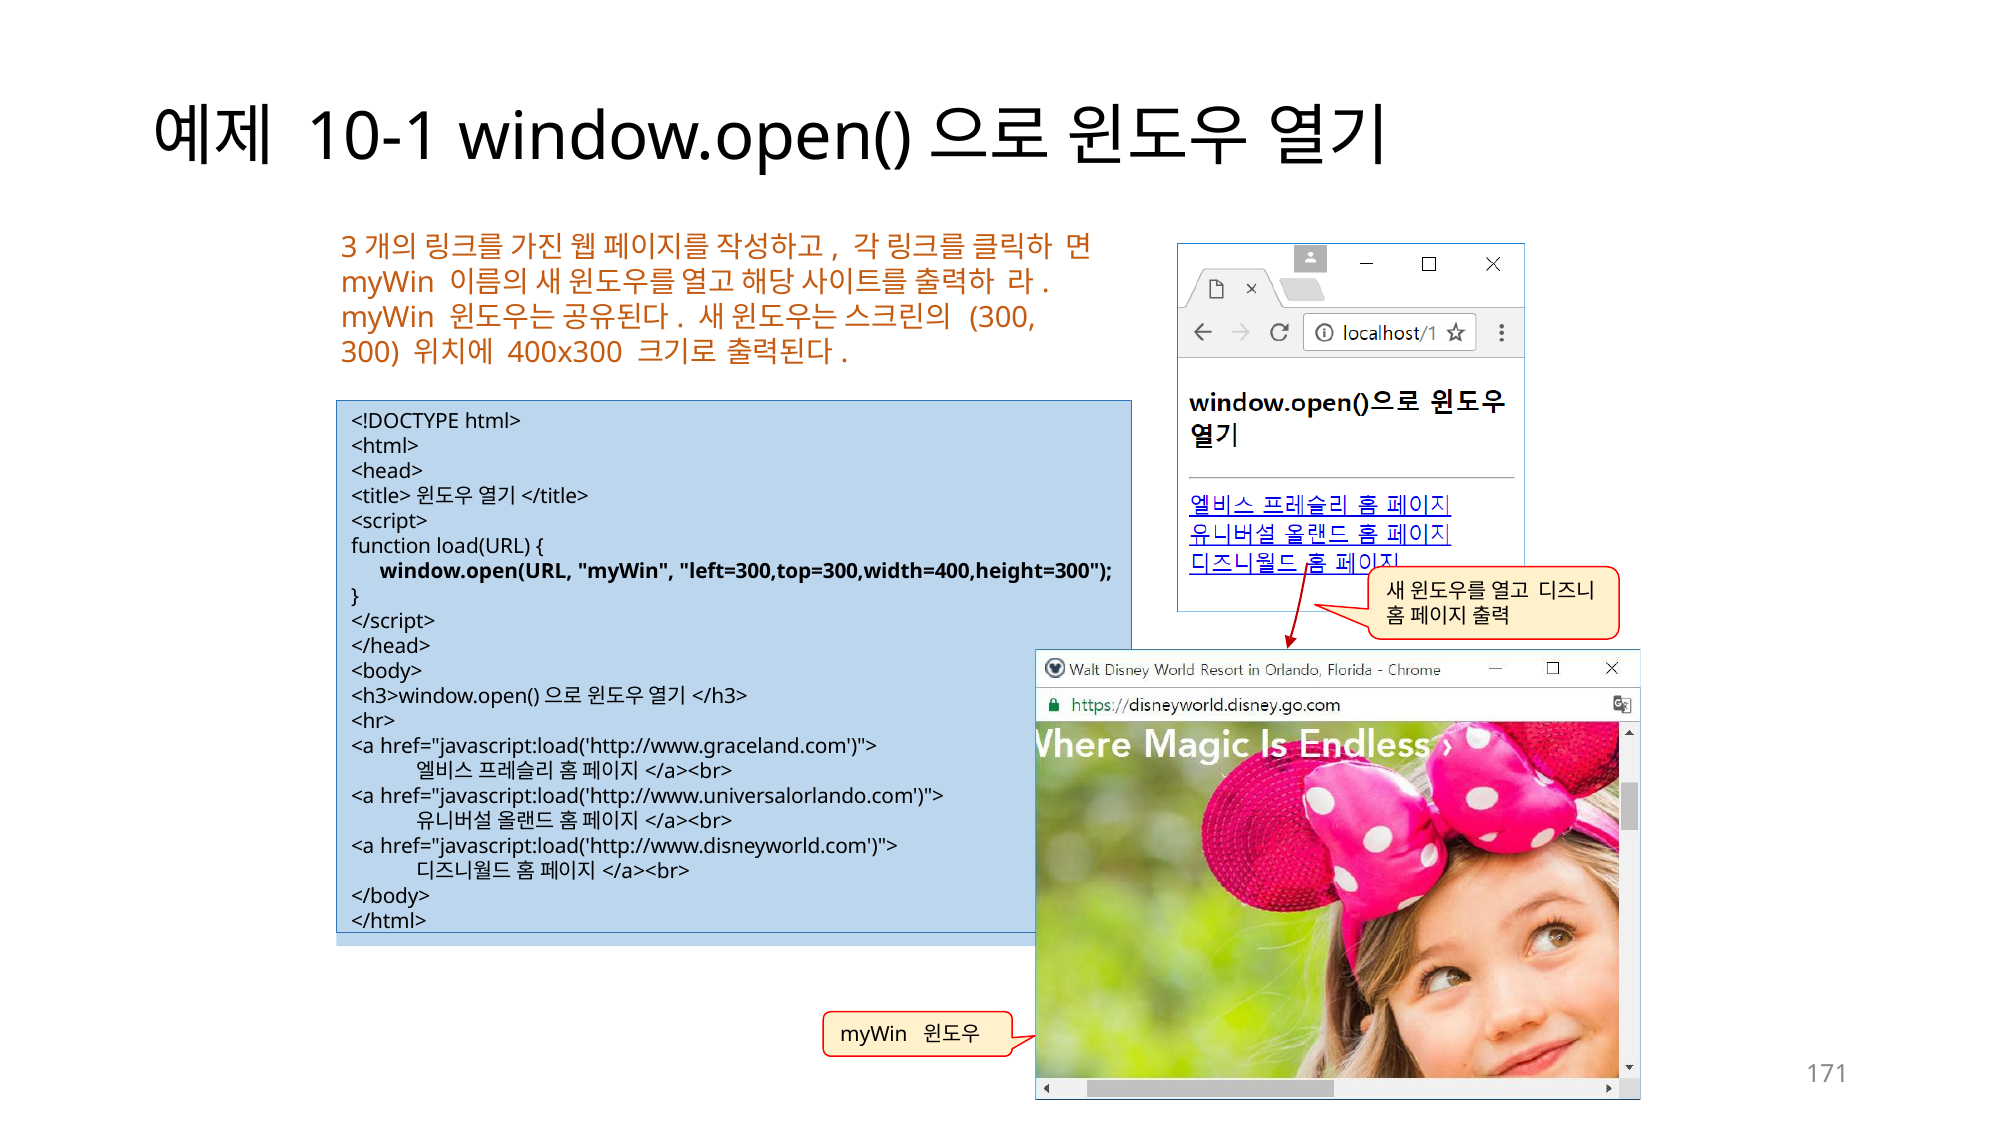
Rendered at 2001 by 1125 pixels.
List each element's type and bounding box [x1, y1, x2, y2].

title [150, 90, 1426, 281]
text_box [338, 226, 1118, 368]
text_box [336, 243, 1641, 1100]
slide_number [1801, 1053, 1853, 1125]
